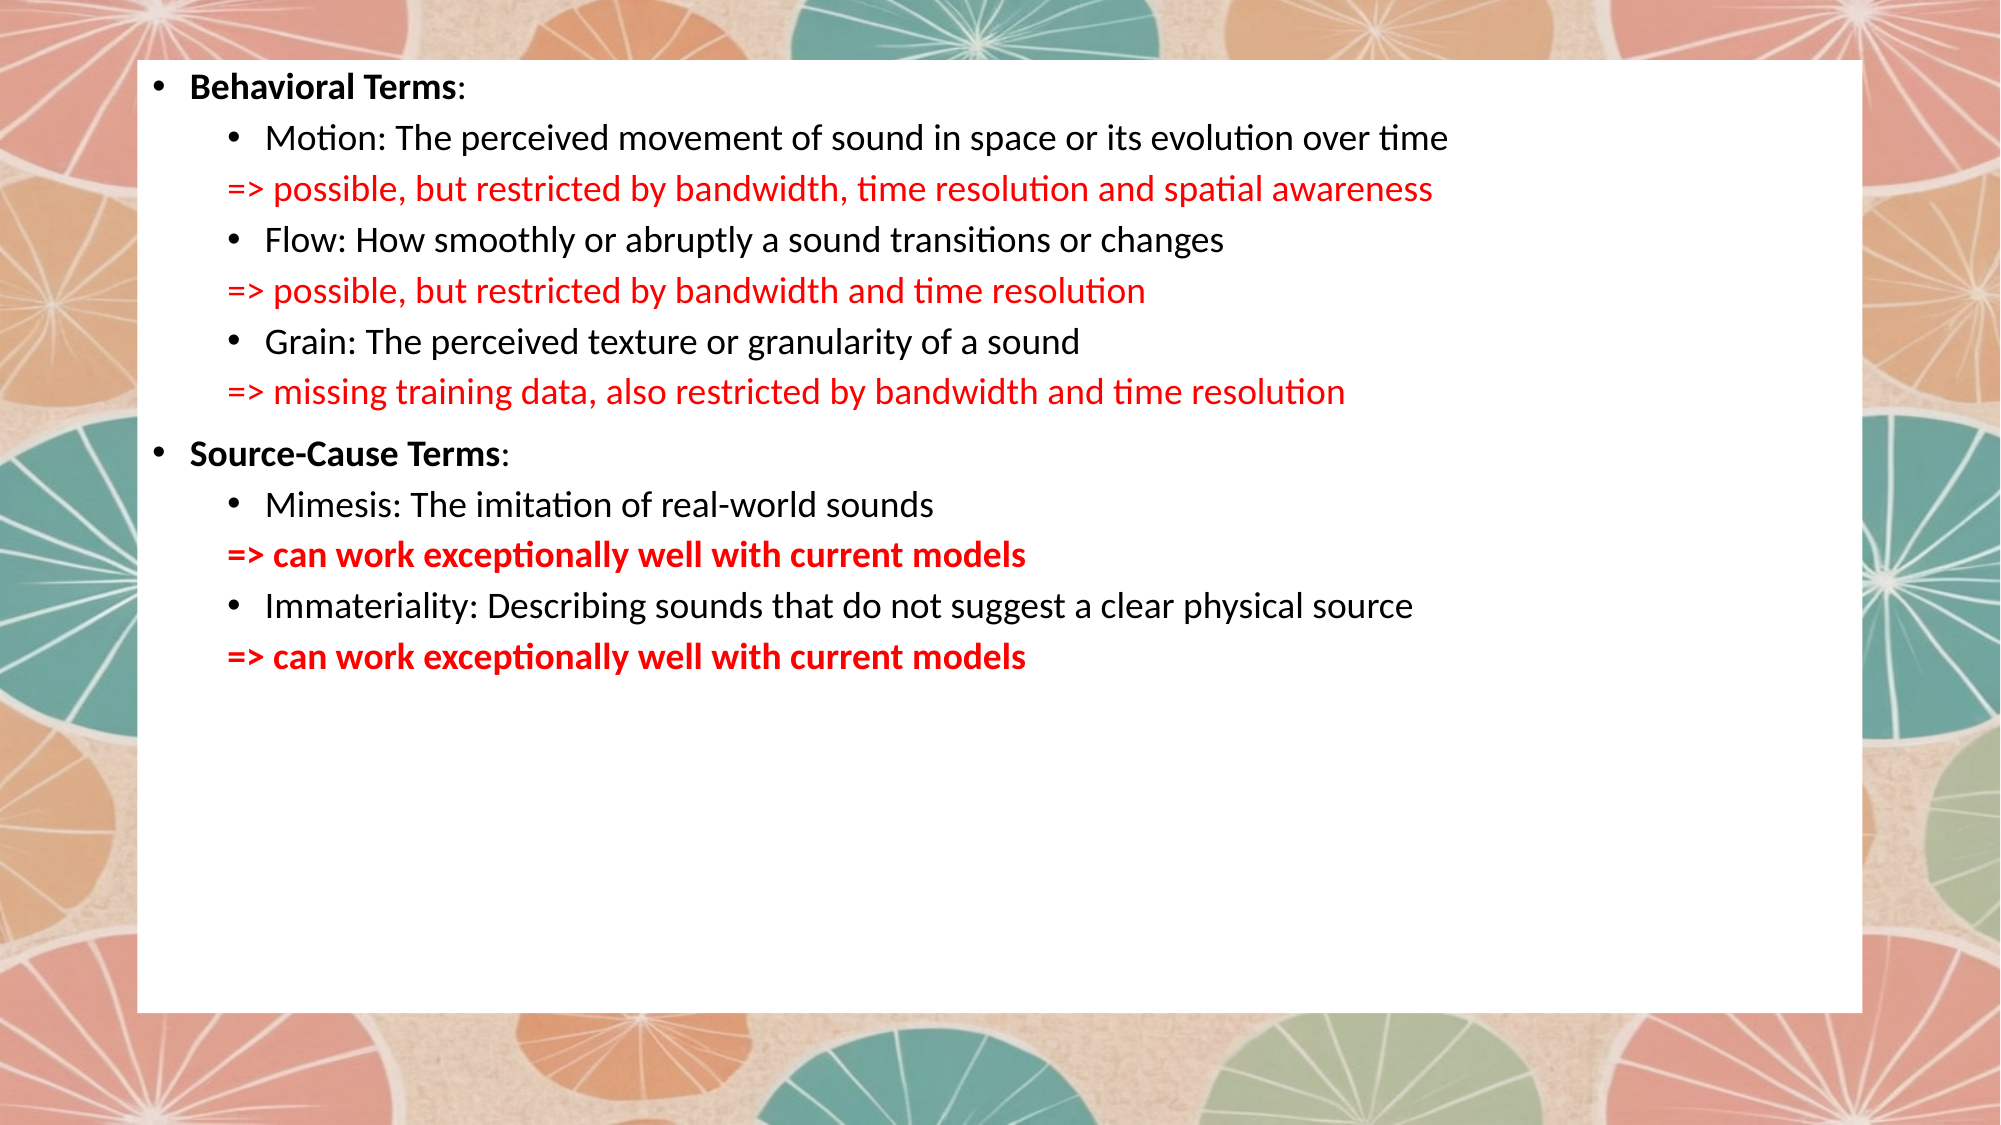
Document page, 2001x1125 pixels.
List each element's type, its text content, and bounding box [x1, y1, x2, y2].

picture [0, 0, 2001, 1125]
list Behavioral Terms: Motion: The perceived movement of sound in space or its evolution over time => possible, but restricted by bandwidth, time resolution and spatial awareness Flow: How smoothly or abruptly a sound transitions or changes => possible, but restricted by bandwidth and time resolution Grain: The perceived texture or granularity of a sound => missing training data, also restricted by bandwidth and time resolution Source-Cause Terms: Mimesis: The imitation of real-world sounds => can work exceptionally well with current models Immateriality: Describing sounds that do not suggest a clear physical source => can work exceptionally well with current models [137, 60, 1863, 1014]
